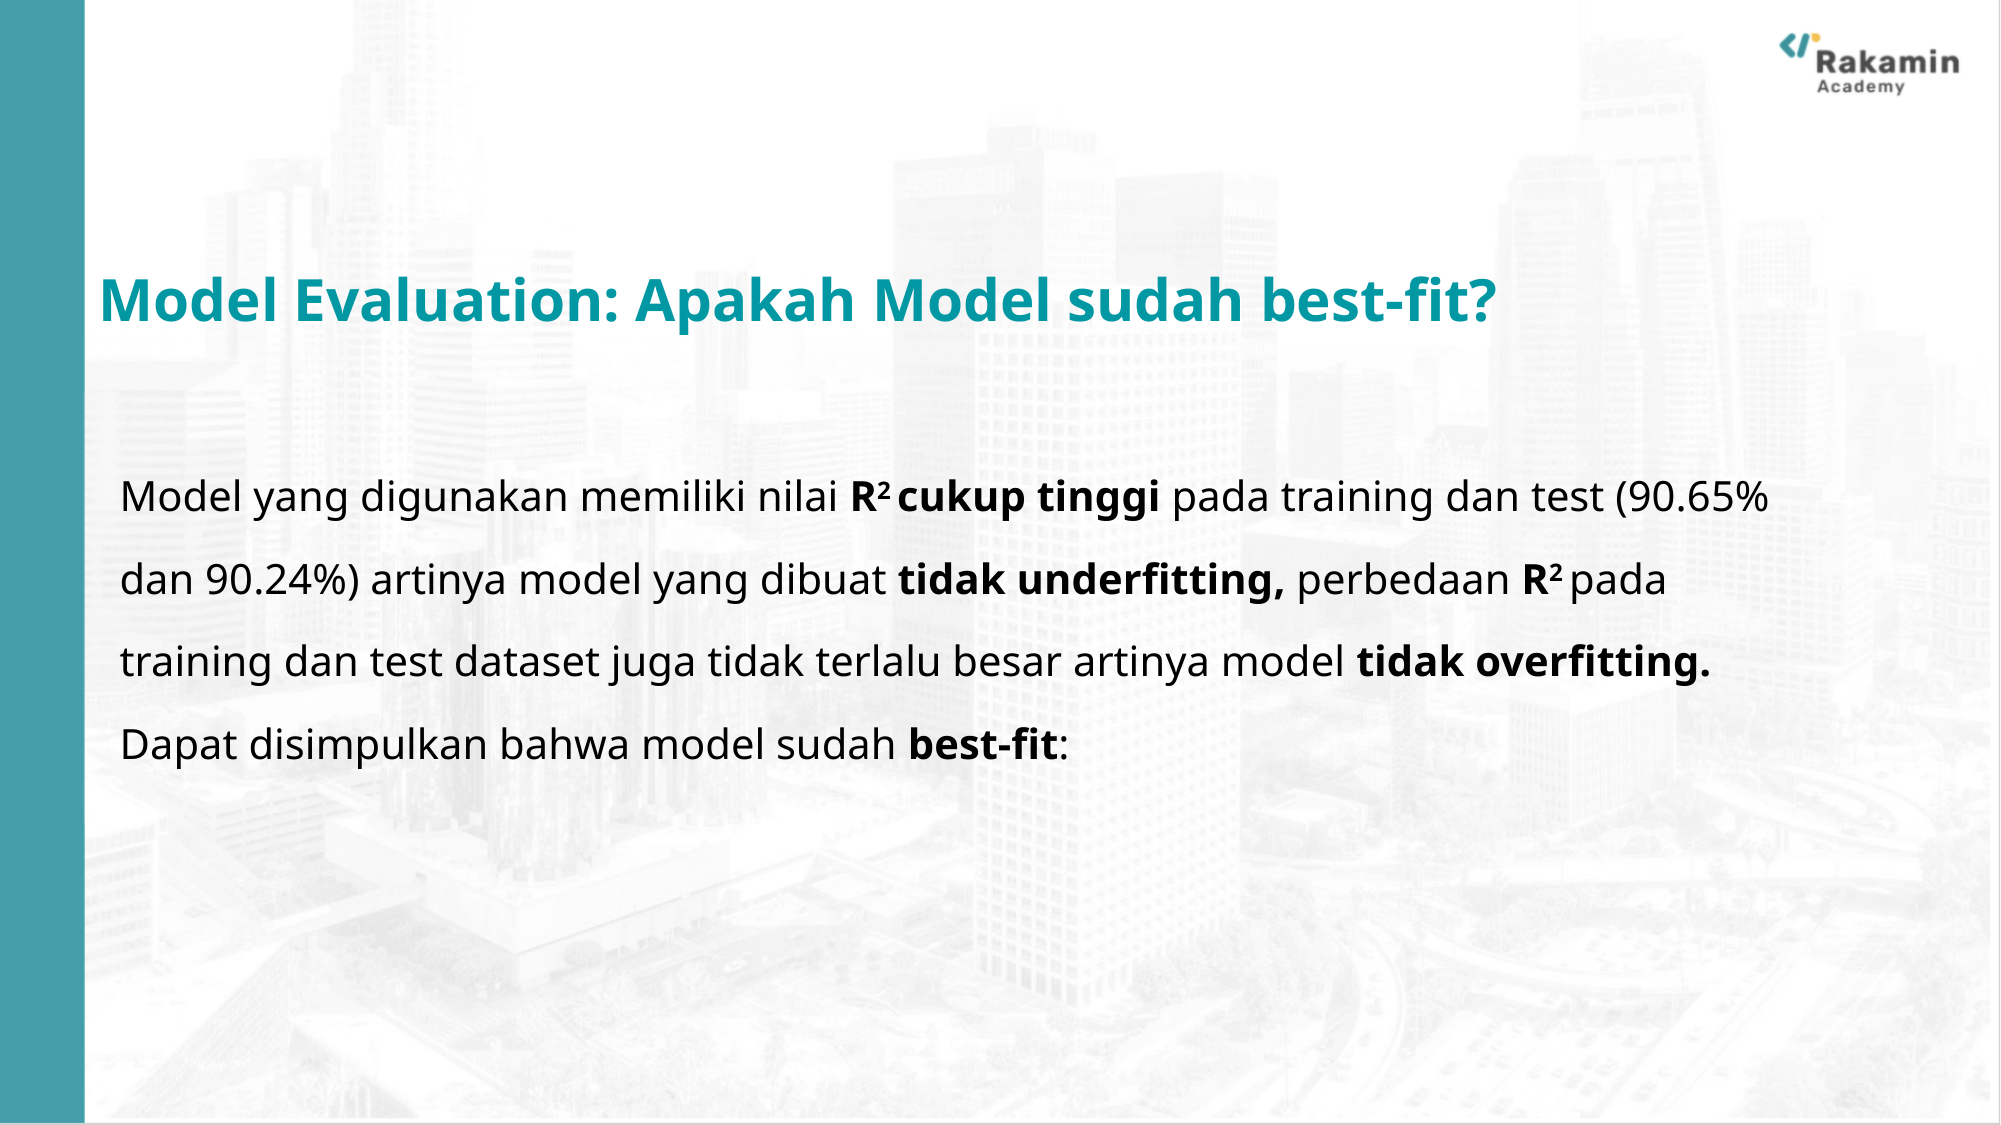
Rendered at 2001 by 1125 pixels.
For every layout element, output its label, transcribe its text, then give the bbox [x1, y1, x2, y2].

picture [0, 0, 2001, 1125]
text_box Model yang digunakan memiliki nilai R2 cukup tinggi pada training dan test (90.65% dan 90.24%) artinya model yang dibuat tidak underfitting, perbedaan R2 pada training dan test dataset juga tidak terlalu besar artinya model tidak overfitting. Dapat disimpulkan bahwa model sudah best-fit: [104, 429, 1833, 775]
text_box Model Evaluation: Apakah Model sudah best-fit? [83, 253, 1833, 341]
